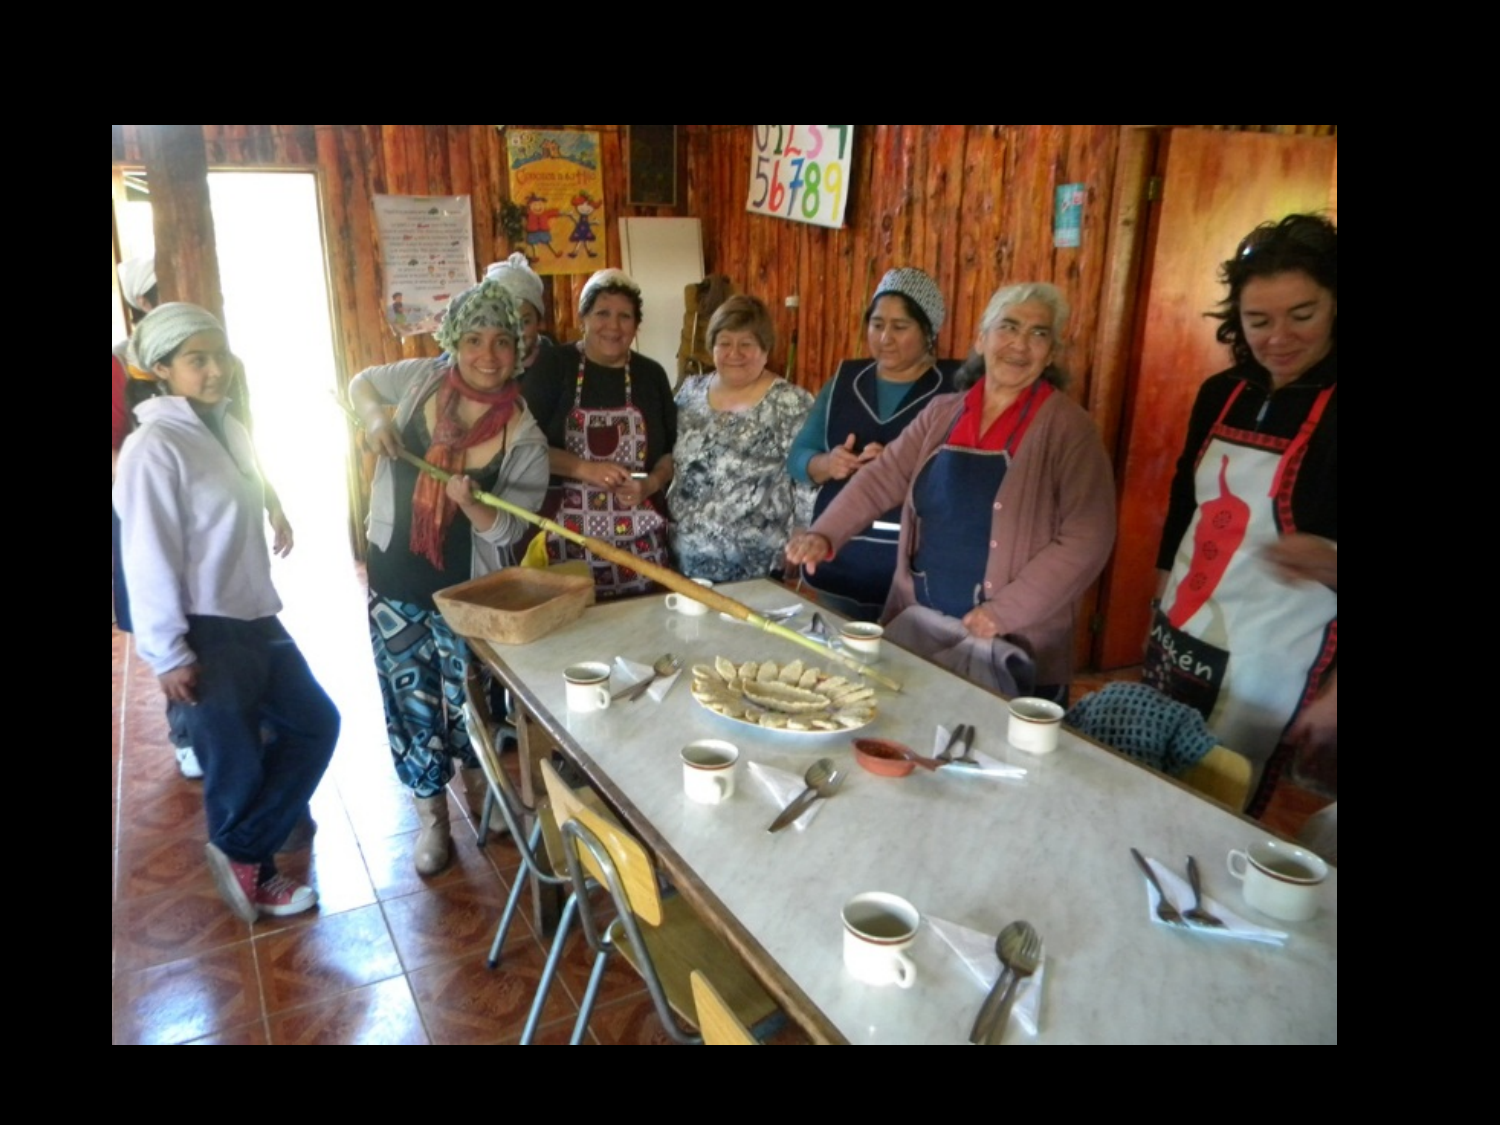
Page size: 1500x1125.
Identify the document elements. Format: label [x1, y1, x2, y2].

list [111, 125, 1337, 1045]
